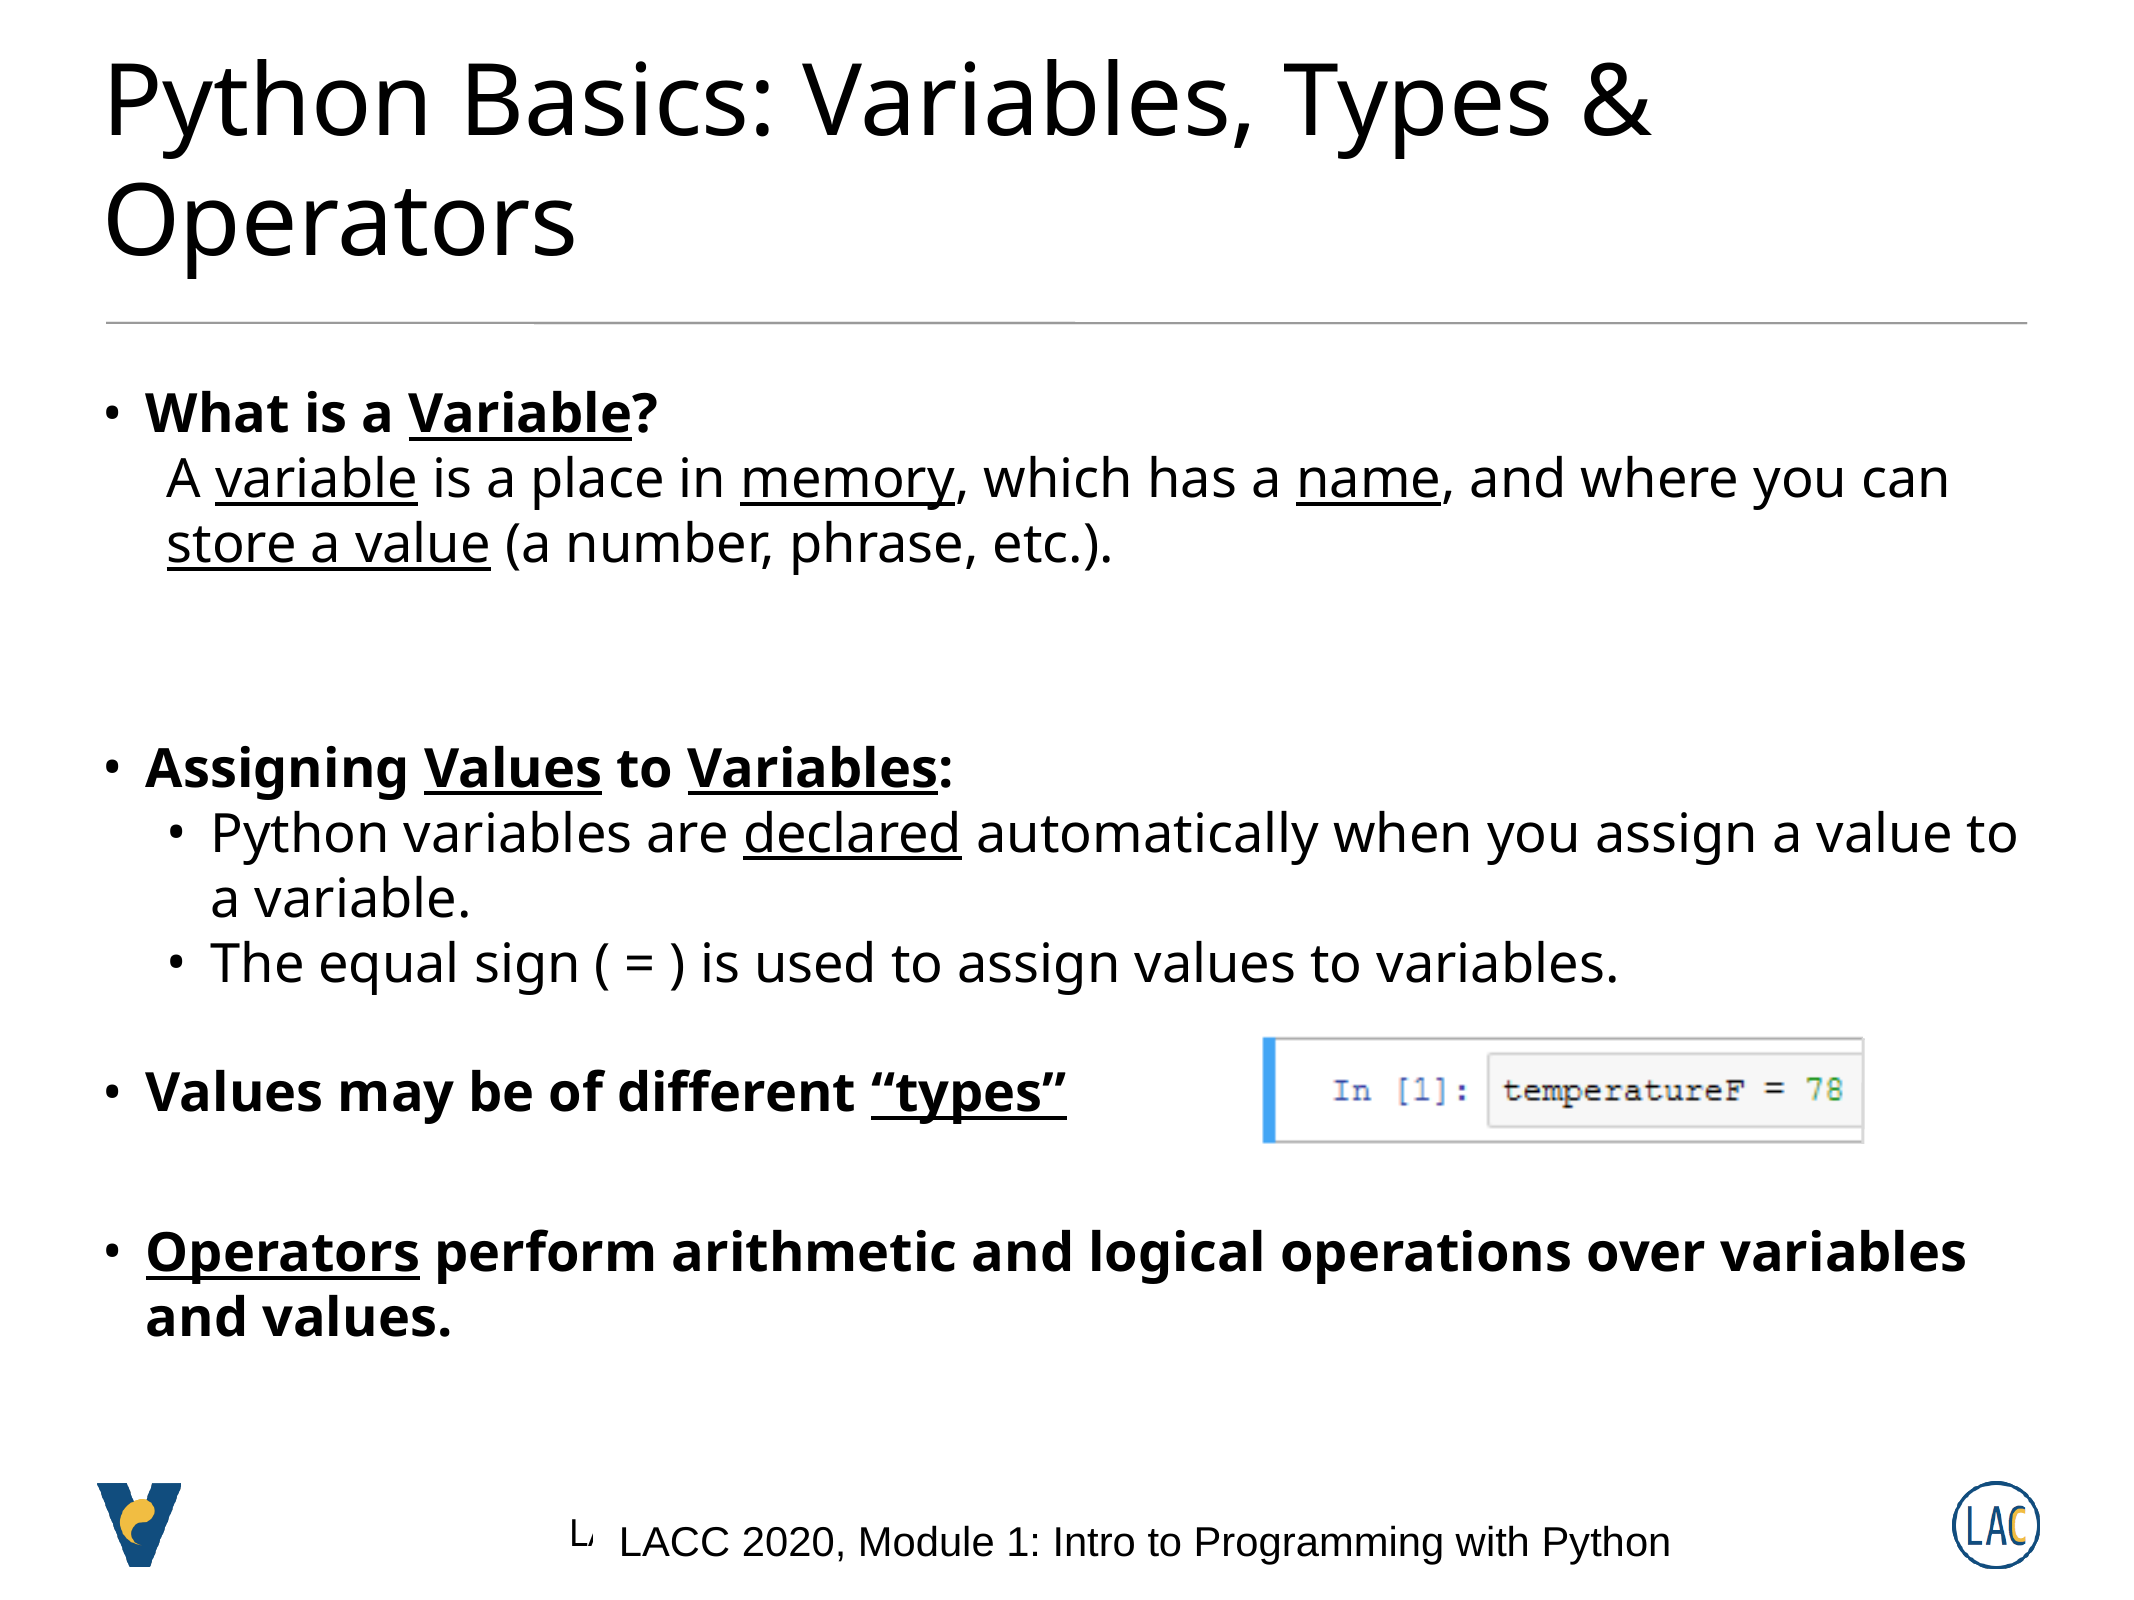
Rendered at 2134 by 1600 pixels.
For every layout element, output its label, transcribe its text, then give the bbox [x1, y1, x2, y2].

title Python Basics: Variables, Types & Operators [93, 0, 2041, 284]
text_box LACC 2020, Module 1: Intro to Programming with Python [593, 1506, 1698, 1574]
list What is a Variable? A variable is a place in memory, which has a name, and where you can store a value (a number, phrase, etc.). Assigning Values to Variables: Python variables are declared automatically when you assign a value to a variable. The equal sign ( = ) is used to assign values to variables. Values may be of different “types” Operators perform arithmetic and logical operations over variables and values. [93, 369, 2041, 1590]
picture [1951, 1480, 2040, 1569]
picture [97, 1483, 181, 1567]
picture [1251, 1022, 1863, 1160]
